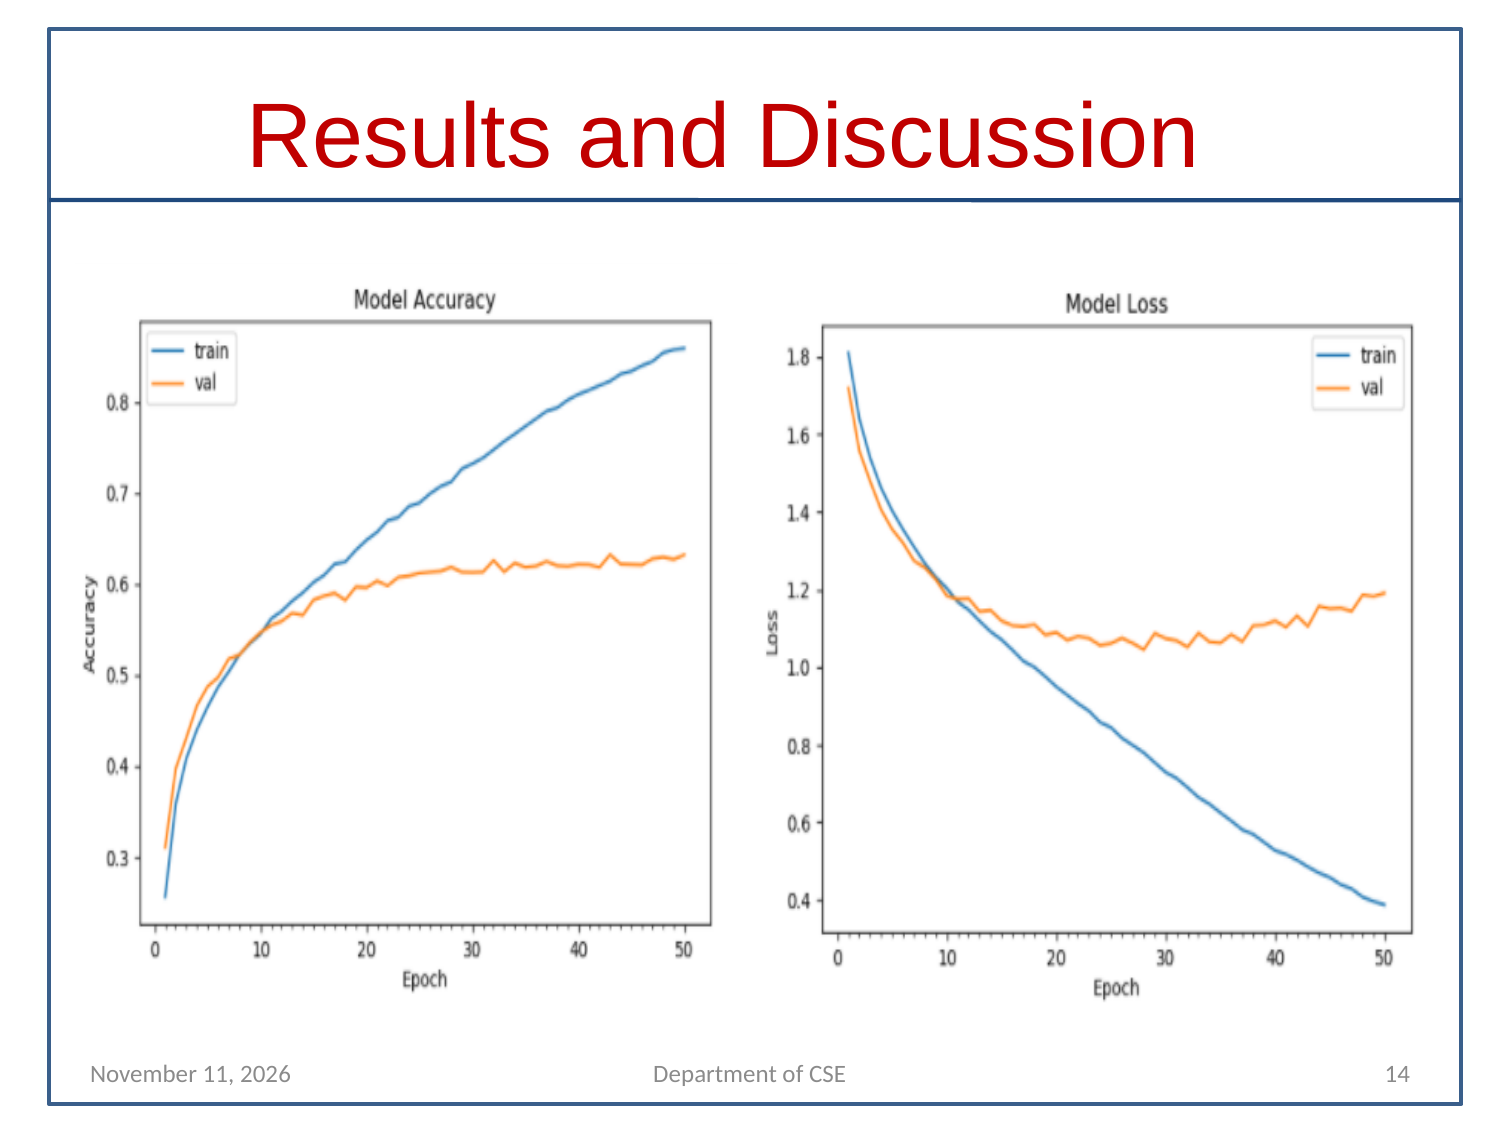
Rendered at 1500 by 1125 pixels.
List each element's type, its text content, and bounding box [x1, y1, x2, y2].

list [74, 262, 738, 1006]
title Results and Discussion [49, 37, 1399, 225]
slide_number 14 [1074, 1042, 1425, 1103]
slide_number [75, 1042, 425, 1103]
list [762, 262, 1426, 1006]
footer Department of CSE [512, 1042, 988, 1103]
